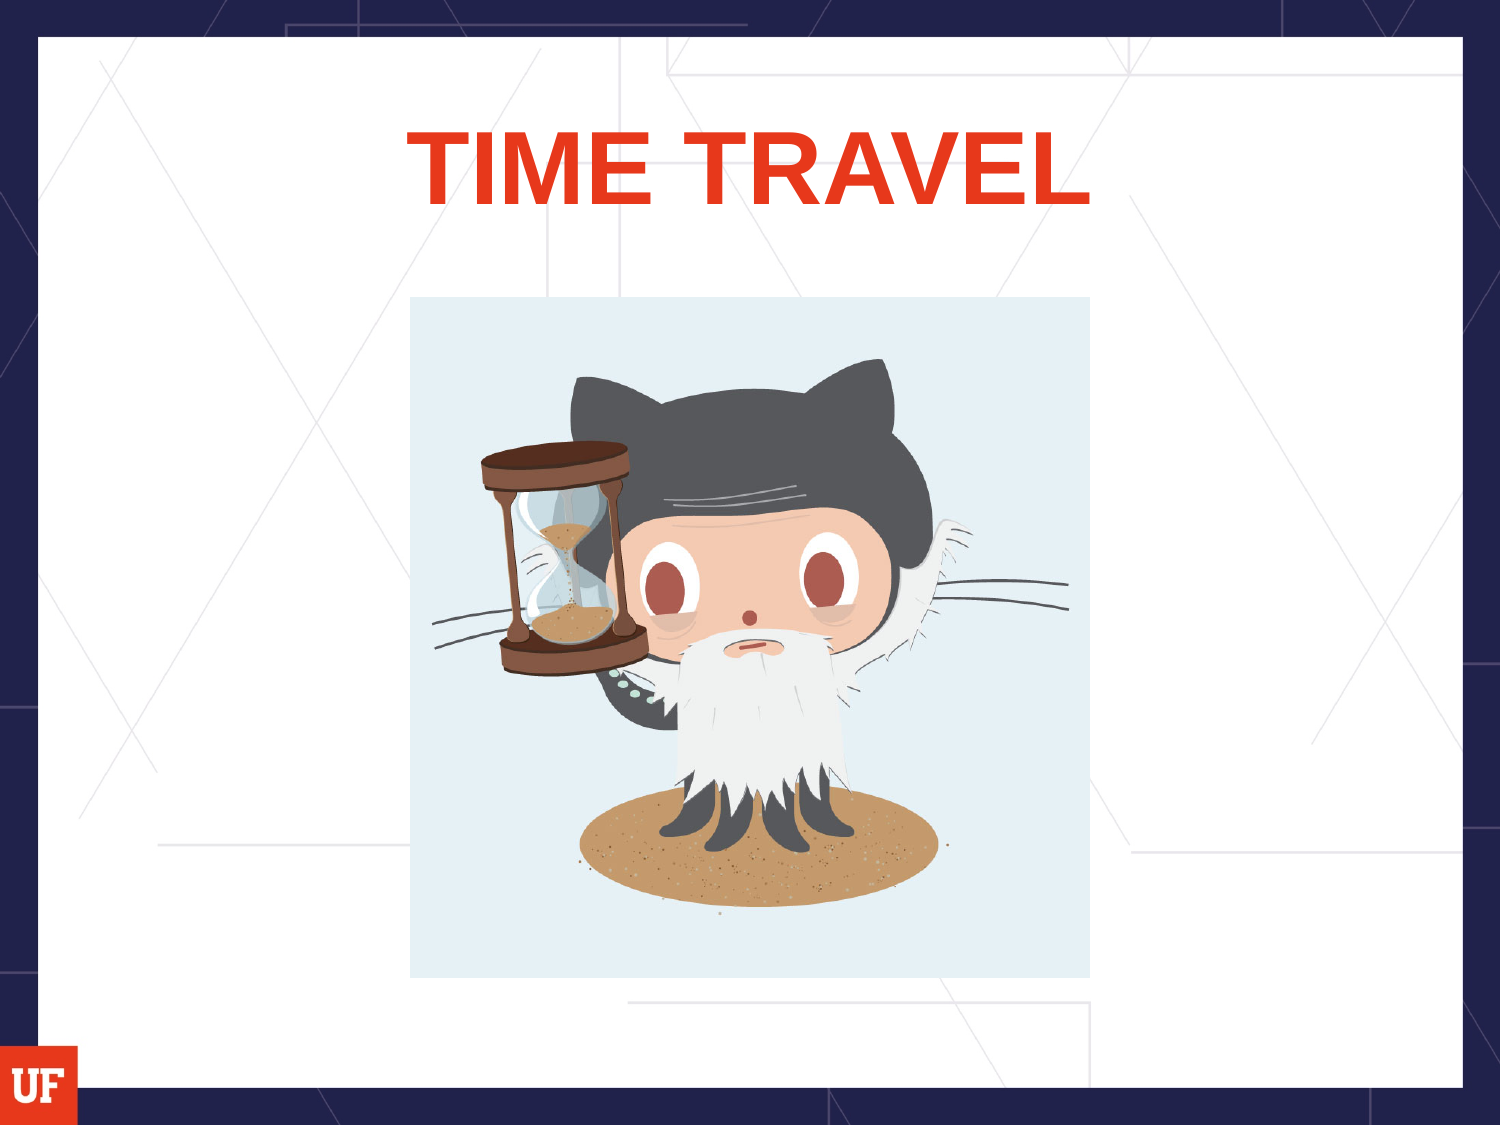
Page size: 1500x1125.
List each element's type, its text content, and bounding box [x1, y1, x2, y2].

picture [0, 0, 1500, 1125]
title TIME TRAVEL [62, 62, 1438, 263]
